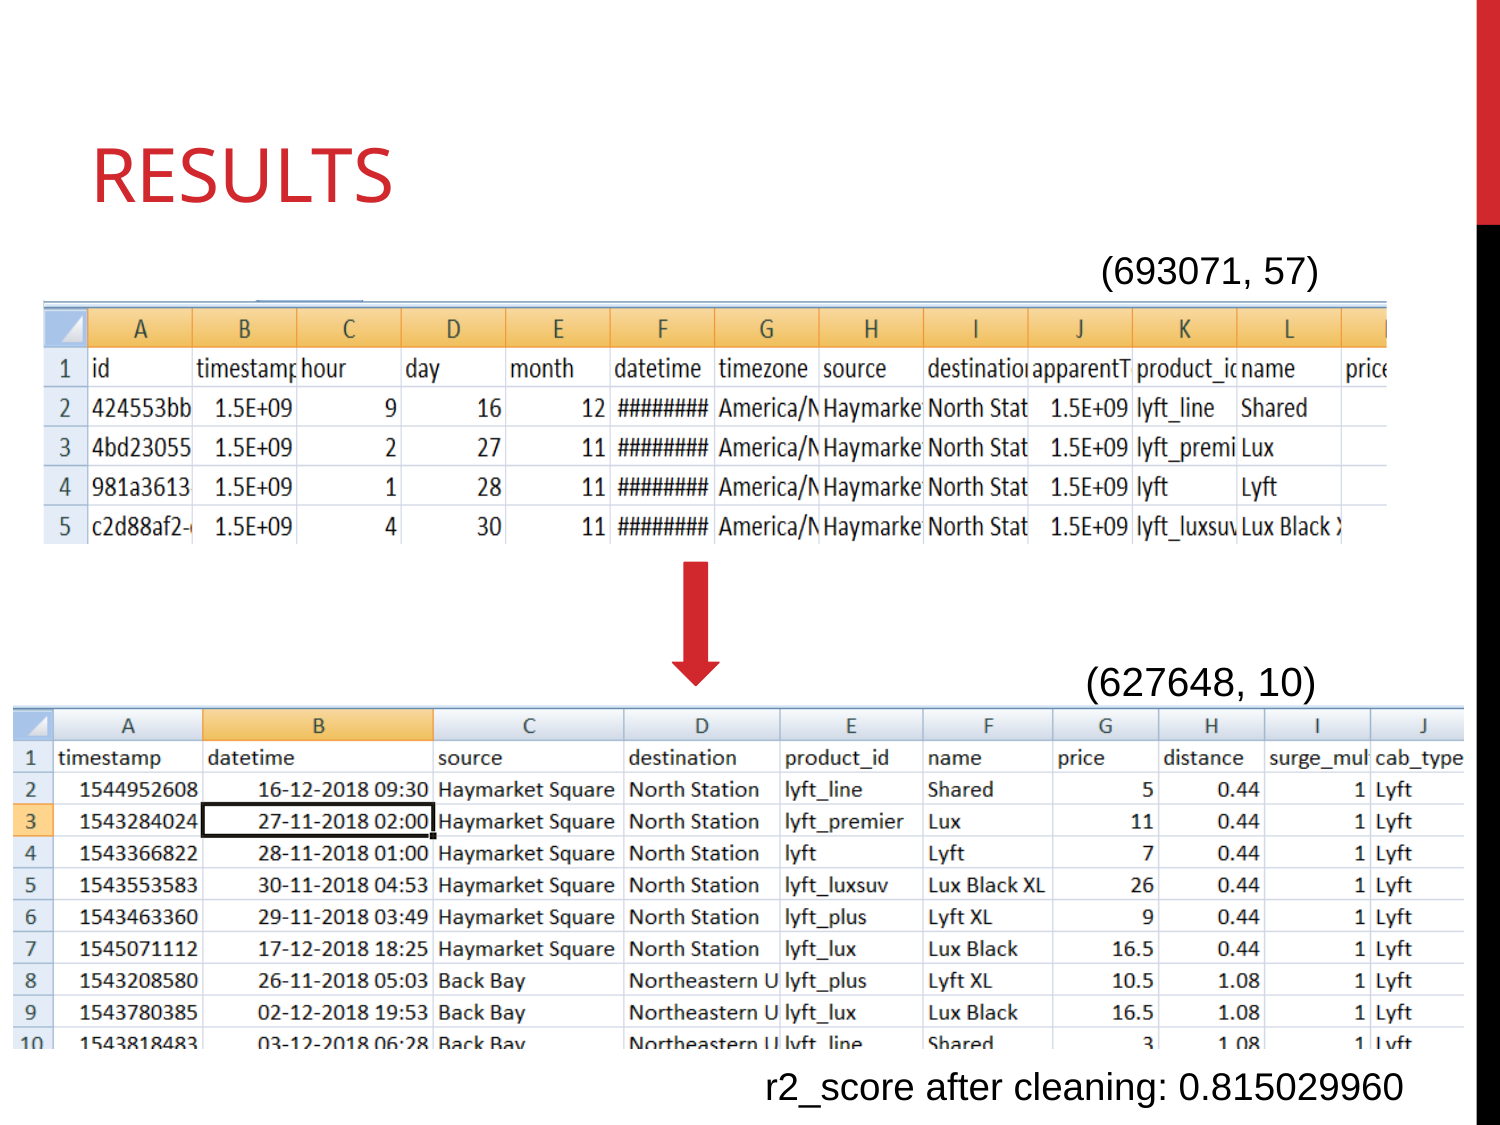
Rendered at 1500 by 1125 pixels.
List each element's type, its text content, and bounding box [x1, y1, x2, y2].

text_box (627648, 10) [1070, 633, 1477, 720]
text_box (693071, 57) [1085, 223, 1399, 307]
text_box [672, 562, 719, 686]
picture [13, 704, 1465, 1049]
picture [43, 300, 1387, 544]
title RESULTS [75, 0, 1025, 225]
text_box r2_score after cleaning: 0.815029960 [750, 1046, 1500, 1123]
